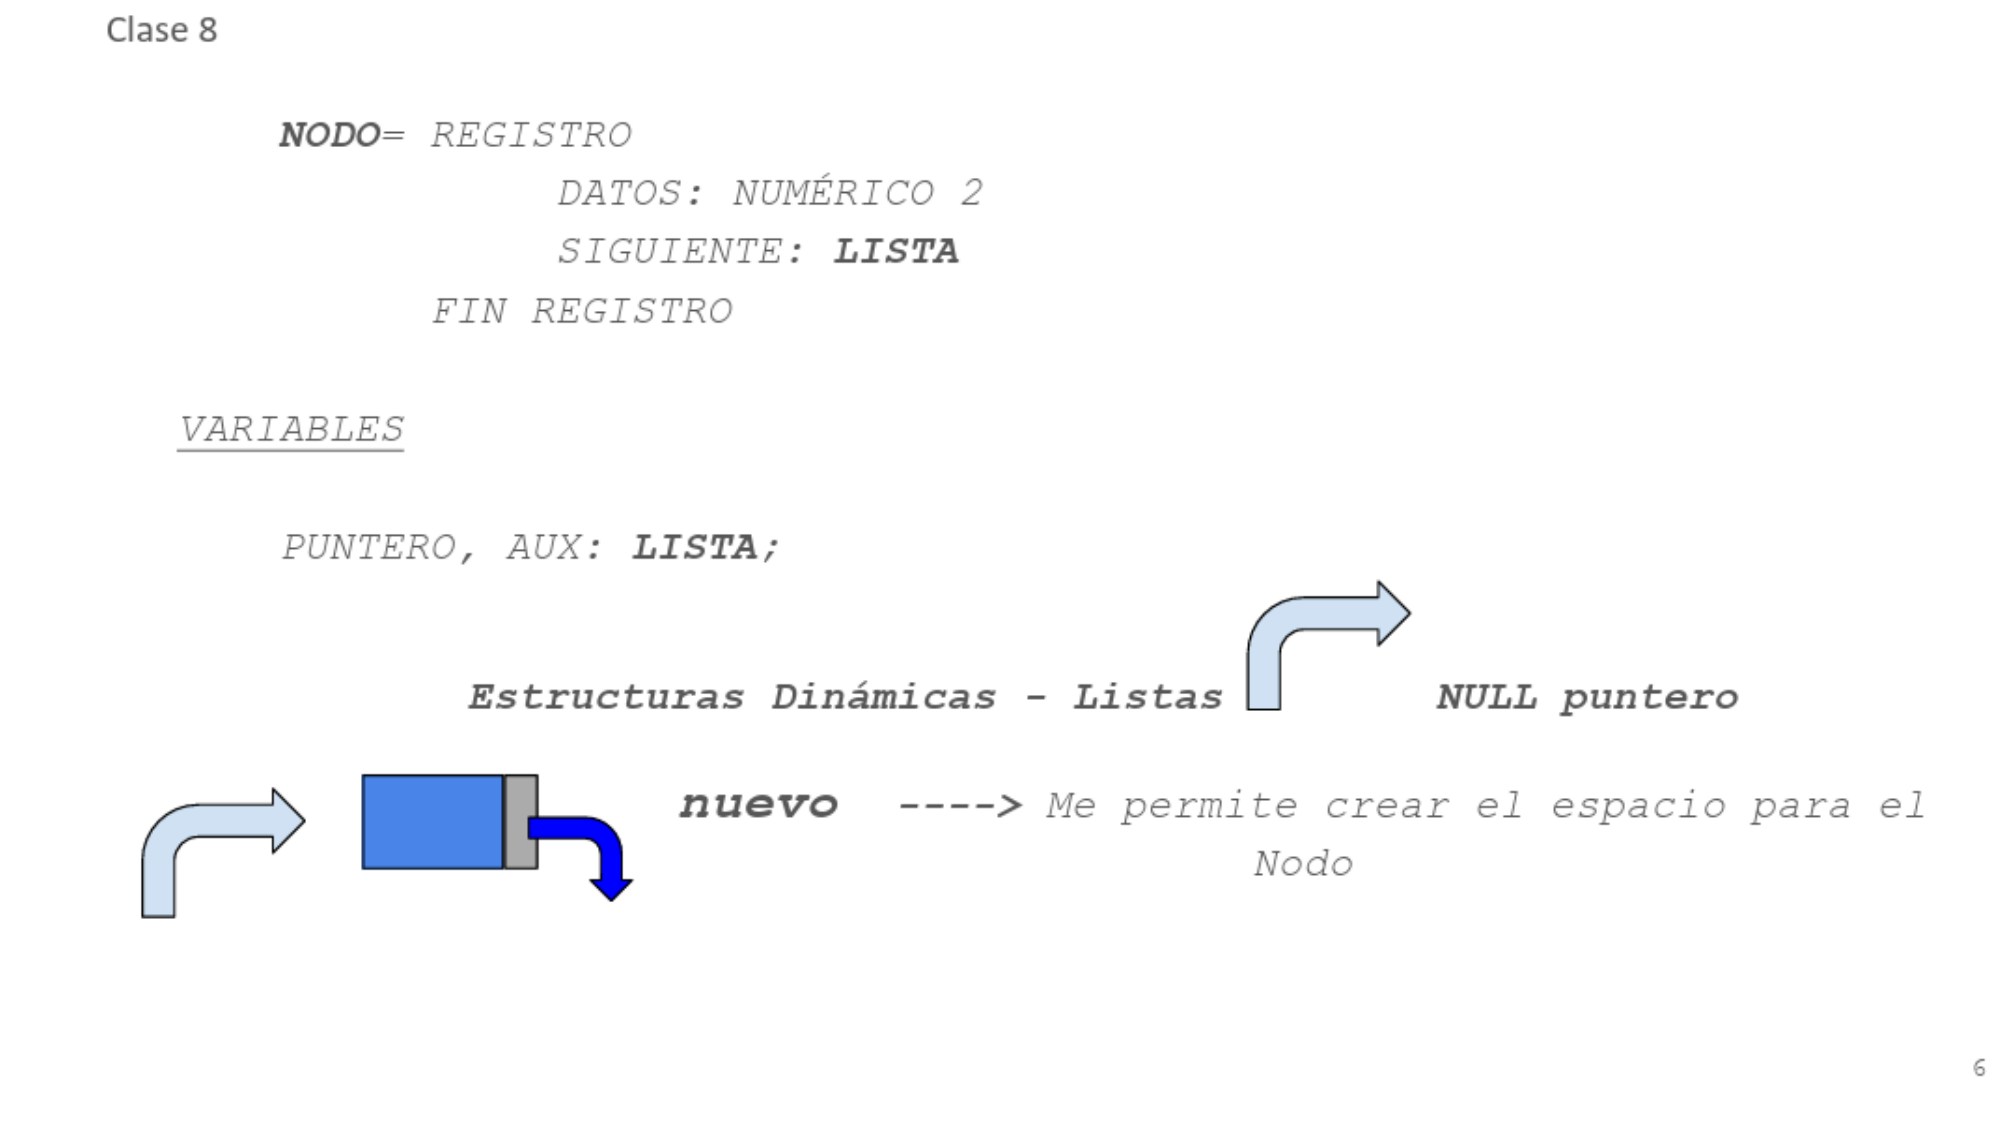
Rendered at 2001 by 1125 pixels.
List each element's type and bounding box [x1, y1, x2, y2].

list [0, 0, 2000, 1125]
